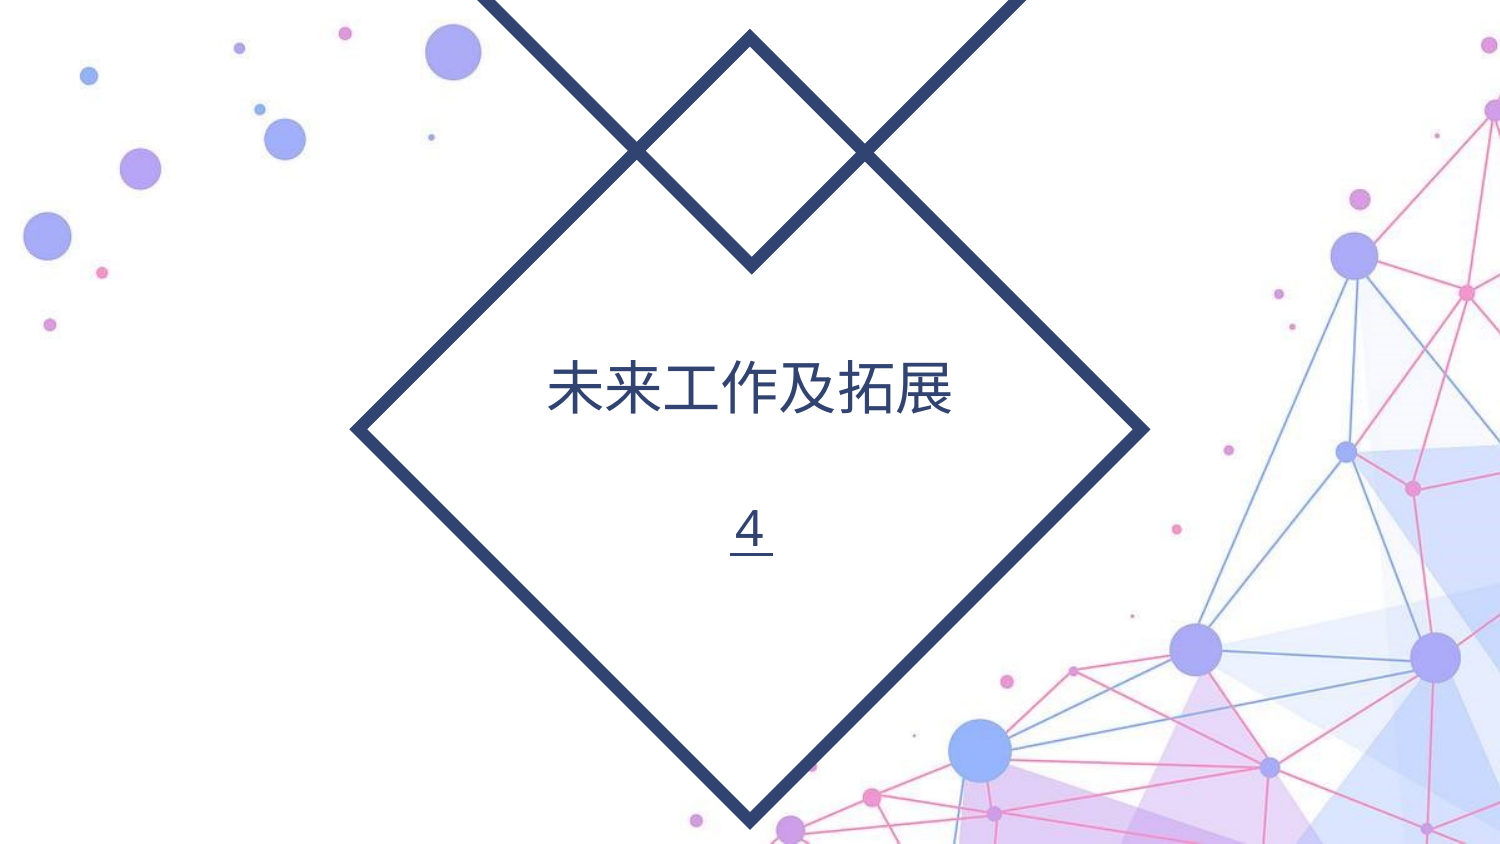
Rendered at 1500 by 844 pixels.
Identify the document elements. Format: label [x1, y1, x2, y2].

picture [0, 0, 1500, 844]
text_box [356, 36, 1144, 823]
text_box [484, 0, 1019, 152]
